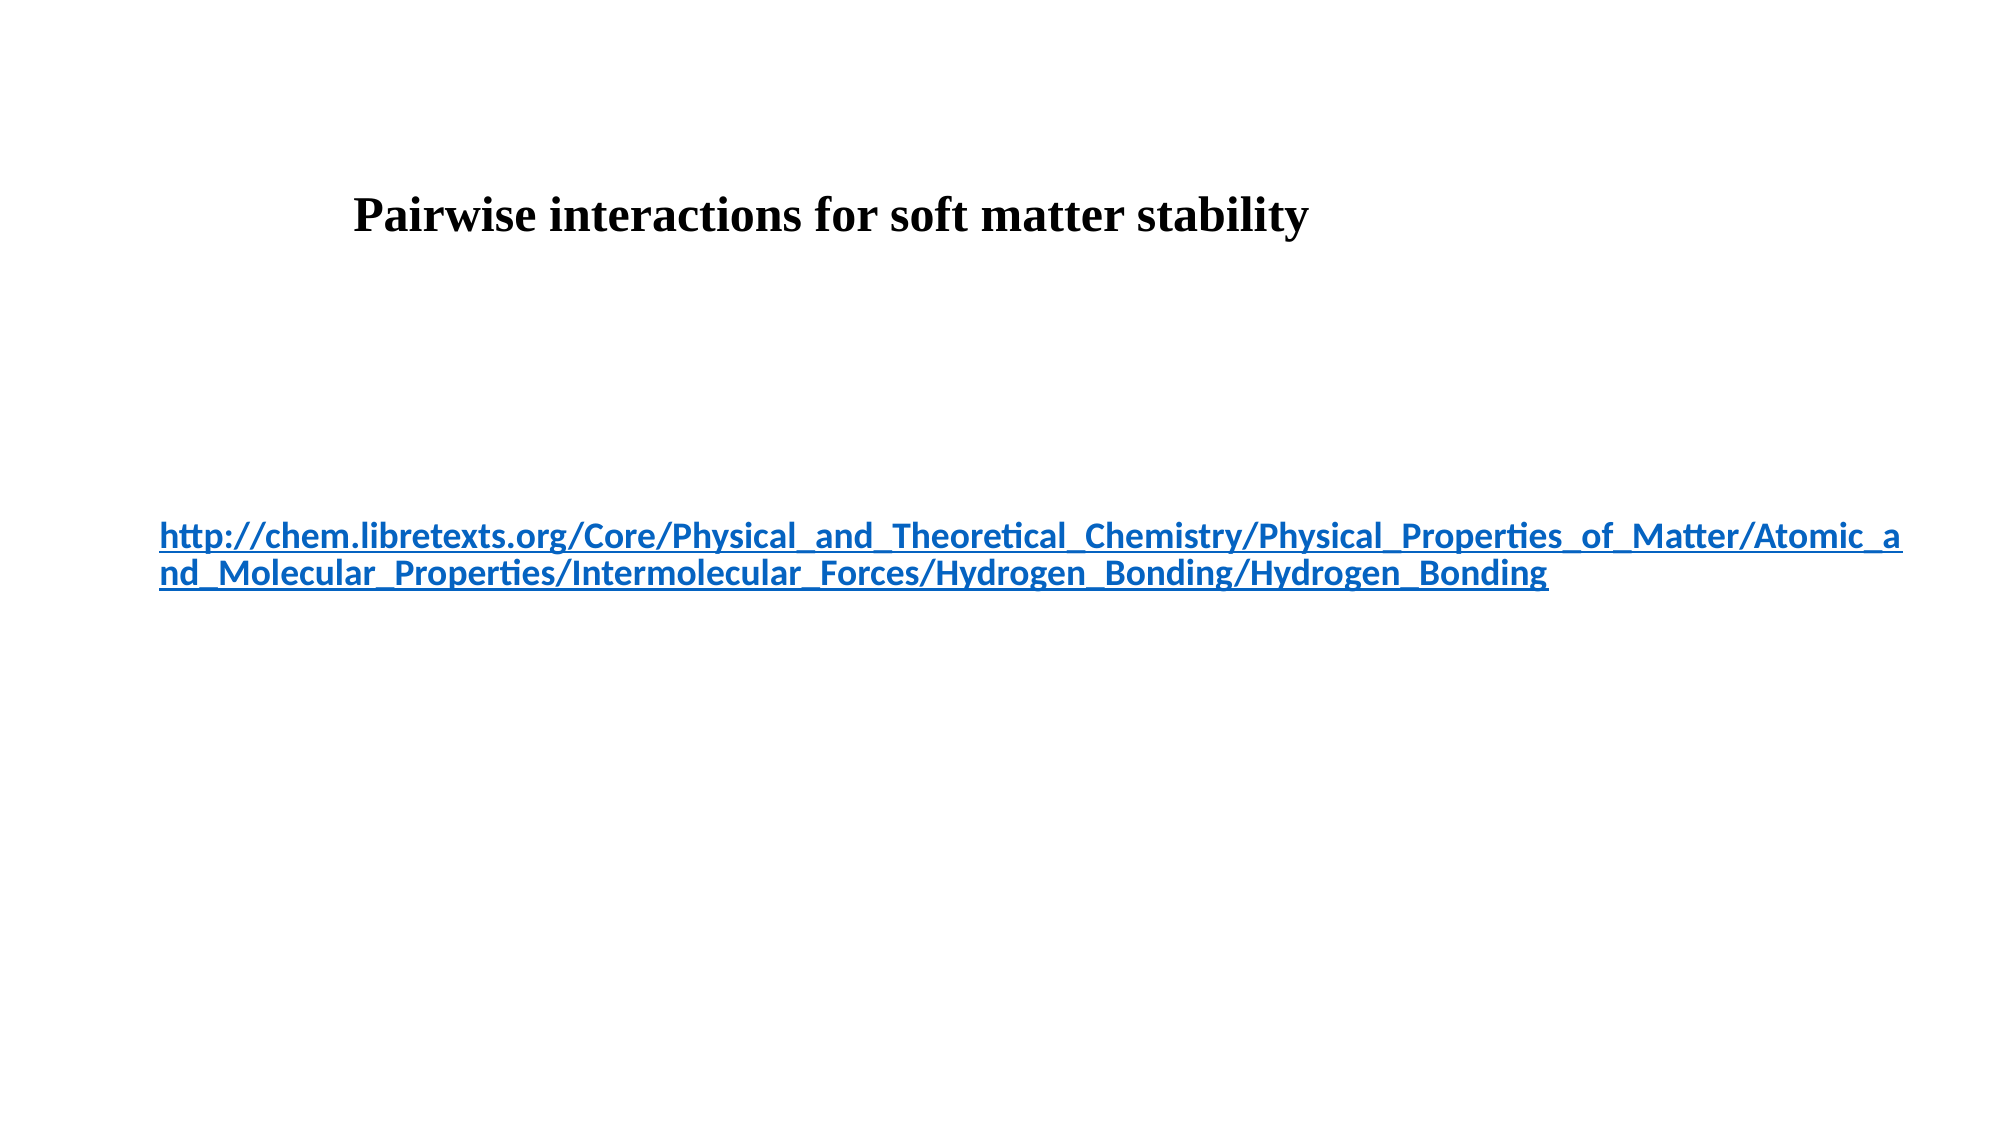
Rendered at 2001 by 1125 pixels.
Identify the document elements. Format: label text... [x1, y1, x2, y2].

text_box http://chem.libretexts.org/Core/Physical_and_Theoretical_Chemistry/Physical_Properties_of_Matter/Atomic_and_Molecular_Properties/Intermolecular_Forces/Hydrogen_Bonding/Hydrogen_Bonding [144, 503, 1926, 564]
text_box Pairwise interactions for soft matter stability [338, 174, 1326, 249]
